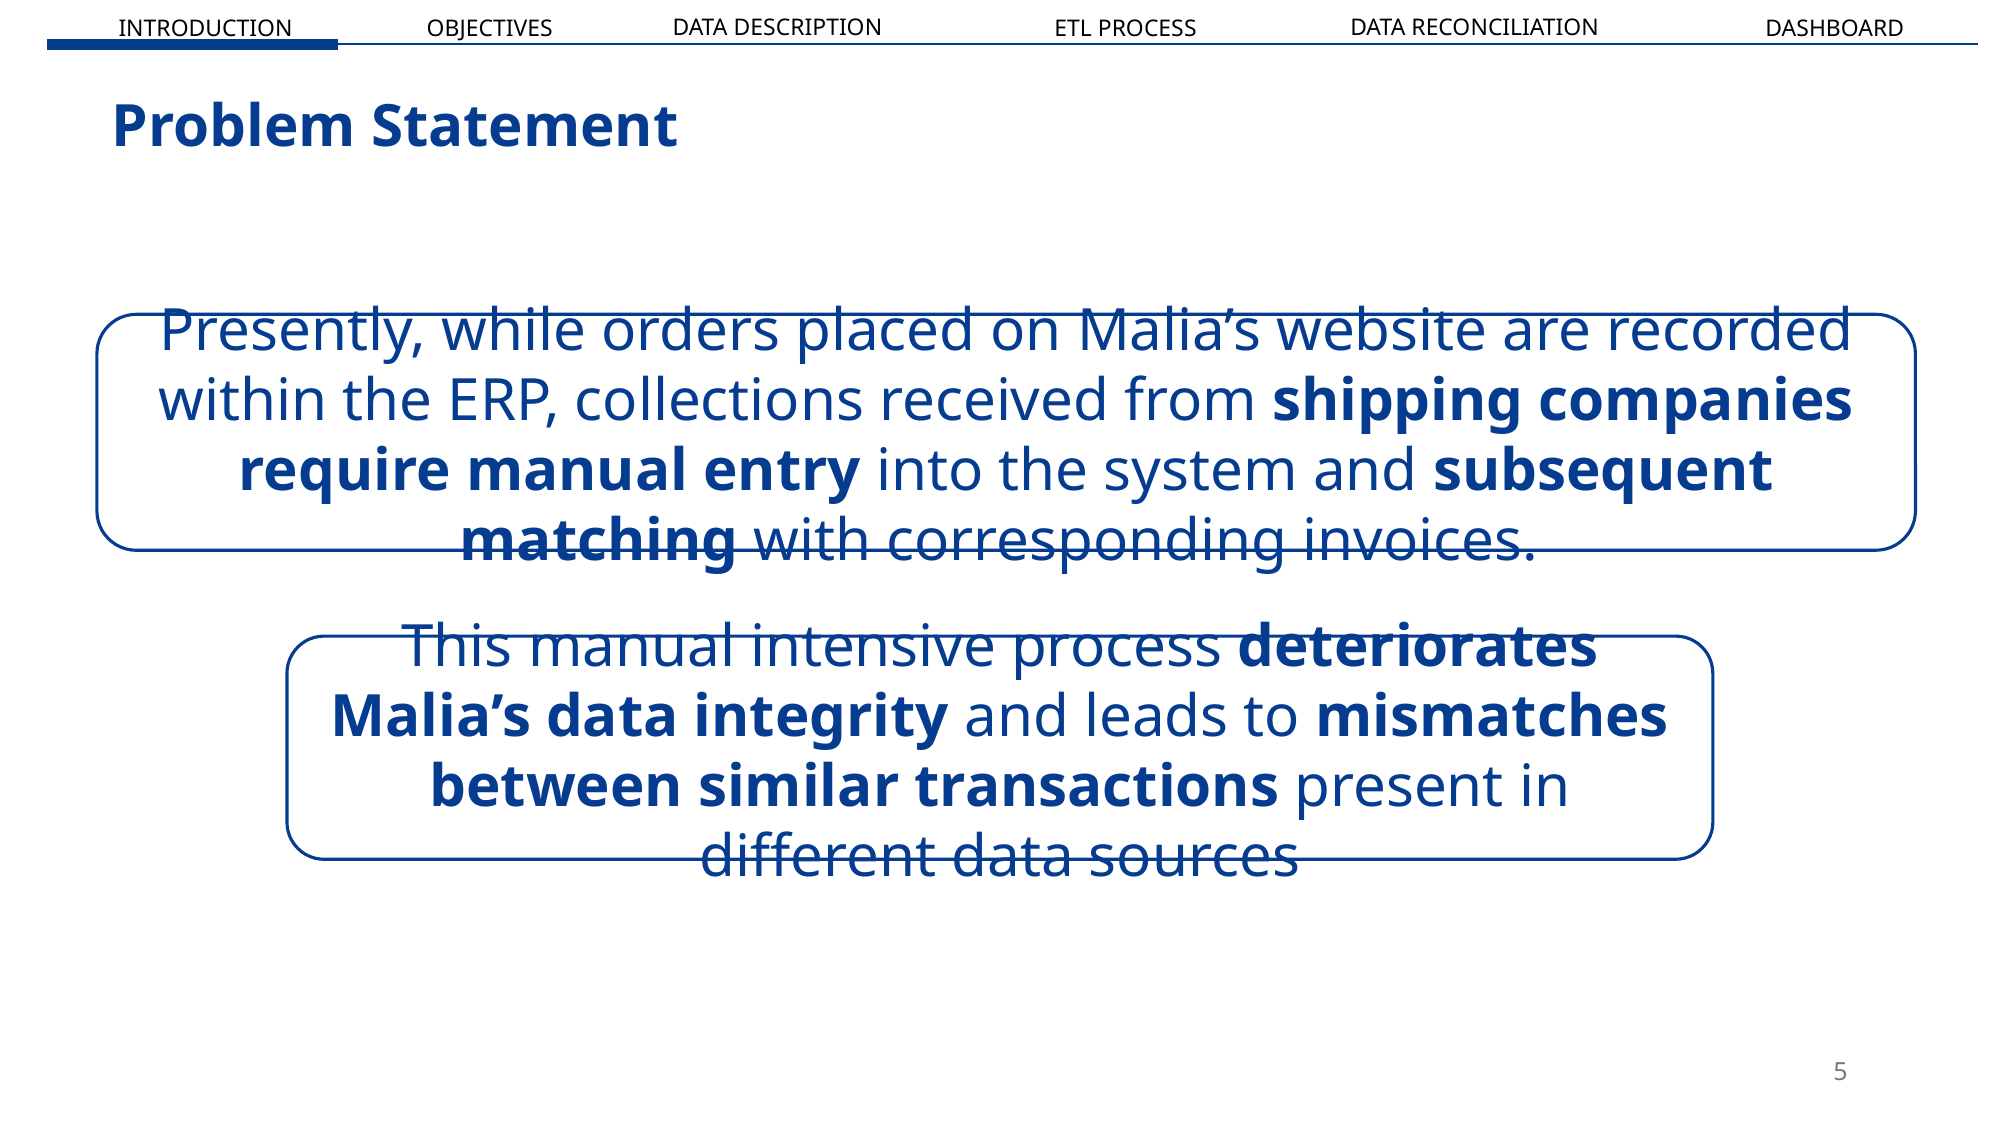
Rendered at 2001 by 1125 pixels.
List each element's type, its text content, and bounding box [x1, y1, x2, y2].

text_box DASHBOARD [1750, 6, 1920, 43]
text_box INTRODUCTION [103, 5, 308, 39]
title Problem Statement [96, 56, 1617, 200]
text_box Presently, while orders placed on Malia’s website are recorded within the ERP, collections received from shipping companies require manual entry into the system and subsequent matching with corresponding invoices. [95, 312, 1918, 552]
text_box DATA DESCRIPTION [657, 5, 898, 43]
text_box ETL PROCESS [1039, 45, 1212, 49]
text_box OBJECTIVES [411, 5, 568, 43]
text_box [47, 45, 338, 50]
text_box This manual intensive process deteriorates Malia’s data integrity and leads to mismatches between similar transactions present in different data sources [285, 634, 1715, 861]
text_box [47, 39, 338, 43]
text_box DATA RECONCILIATION [1335, 5, 1614, 43]
slide_number 5 [1412, 1042, 1863, 1103]
text_box ETL PROCESS [1039, 6, 1212, 43]
text_box DASHBOARD [1750, 45, 1920, 49]
